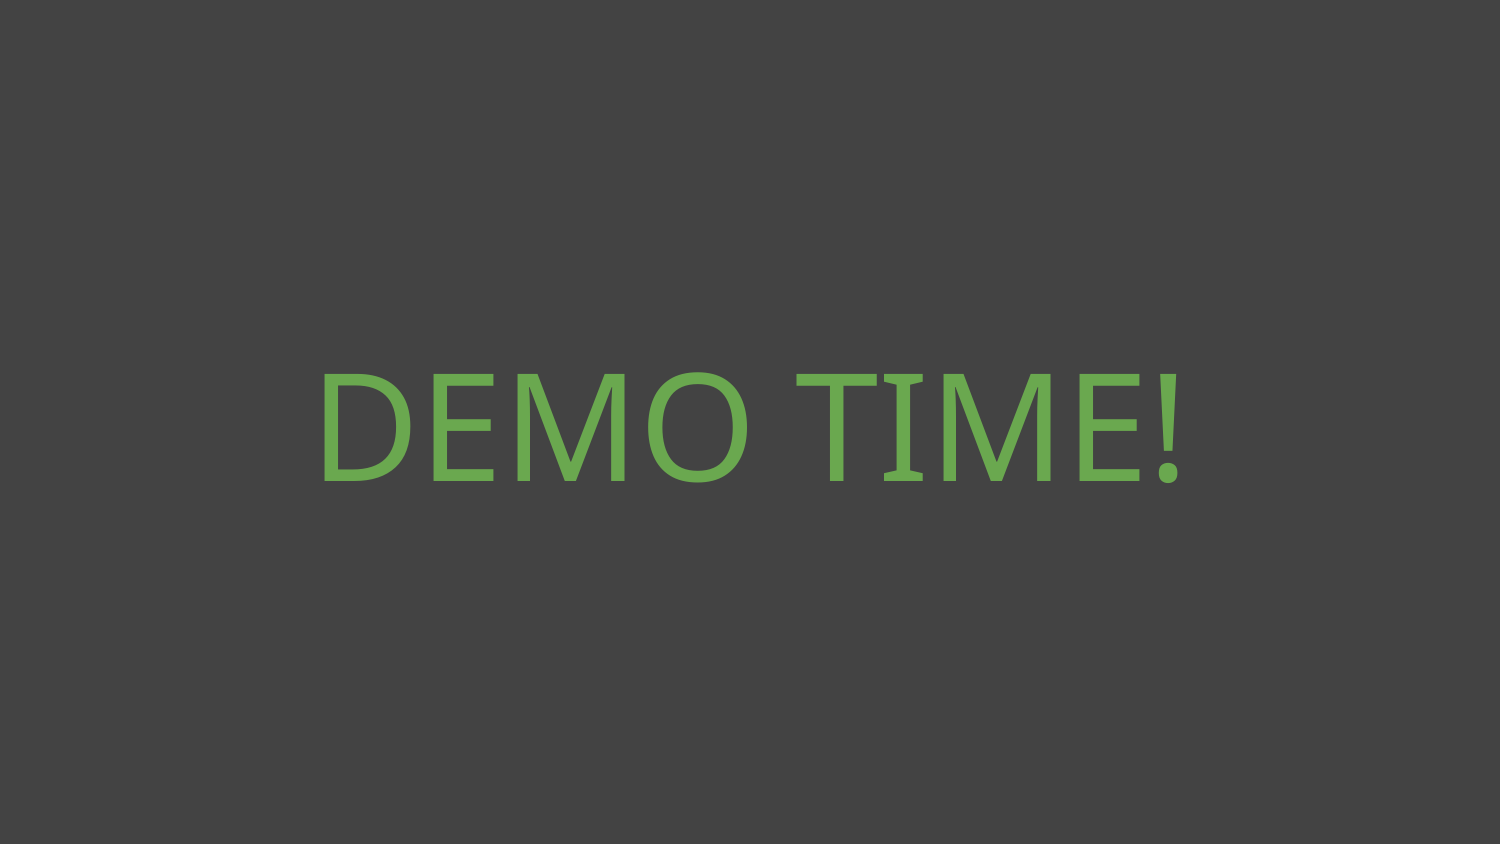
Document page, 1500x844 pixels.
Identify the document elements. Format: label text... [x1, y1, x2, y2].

title DEMO TIME! [227, 86, 1273, 758]
